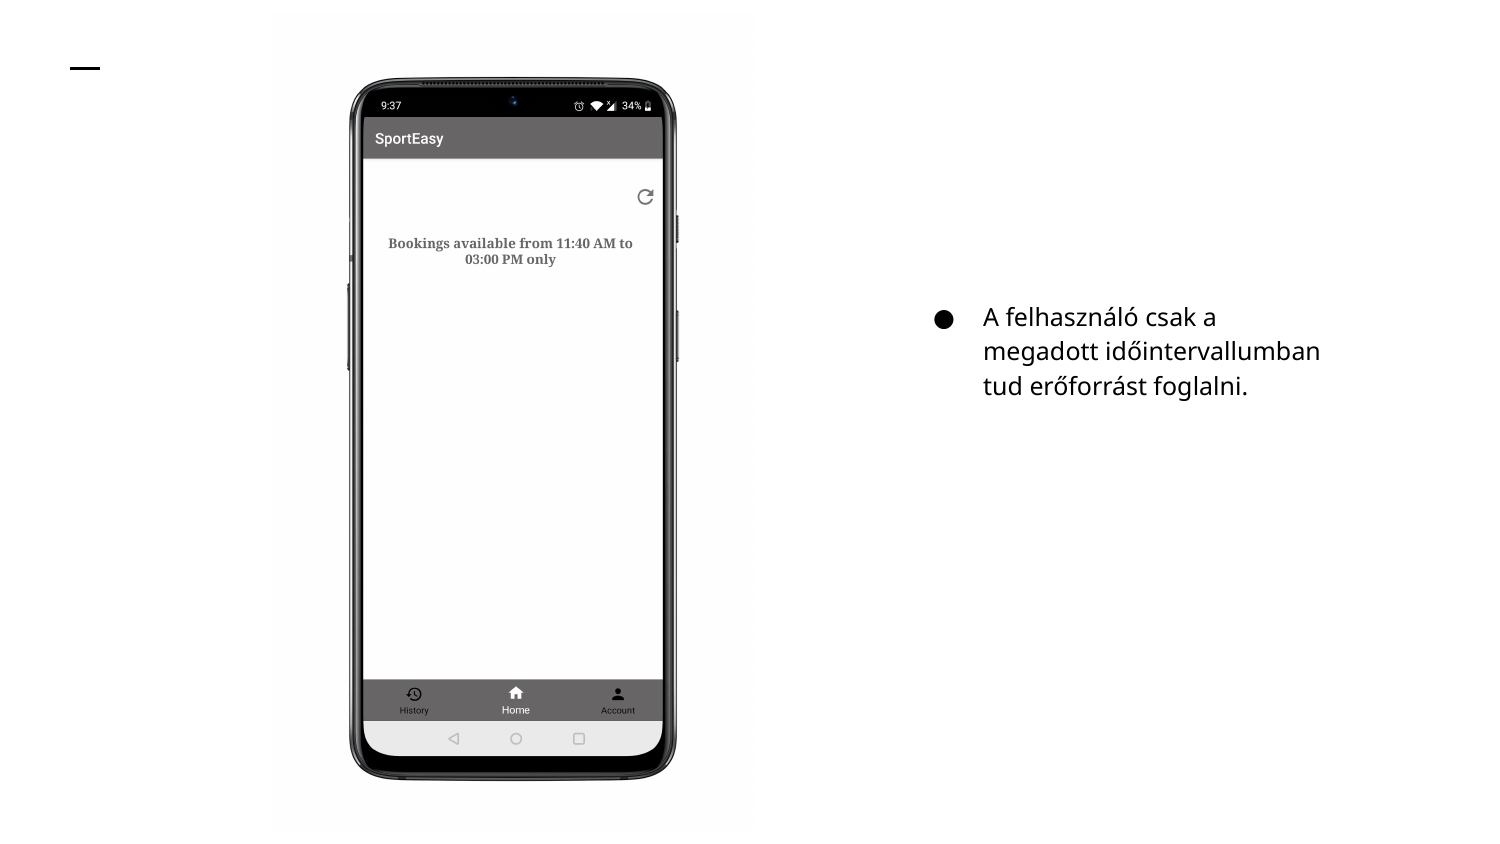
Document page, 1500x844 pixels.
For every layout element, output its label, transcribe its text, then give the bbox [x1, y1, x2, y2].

list A felhasználó csak a megadott időintervallumban tud erőforrást foglalni. [893, 281, 1354, 743]
picture [272, 12, 754, 832]
